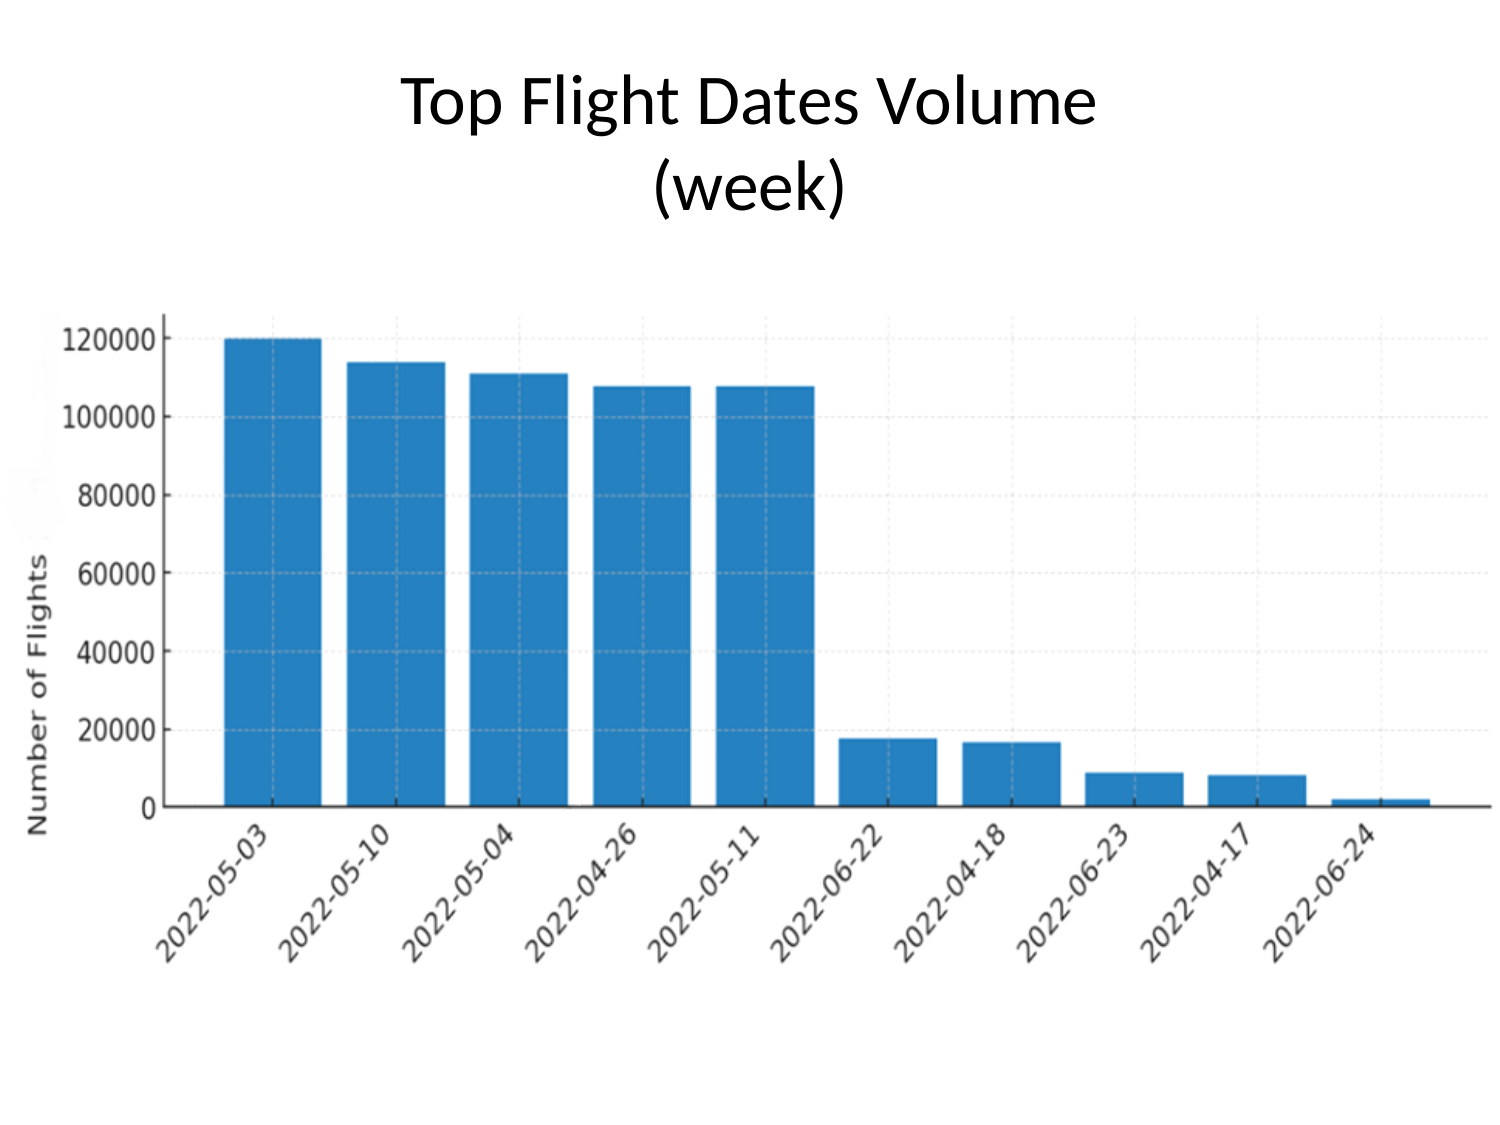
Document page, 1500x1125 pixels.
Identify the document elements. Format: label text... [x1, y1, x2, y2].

picture [0, 312, 1500, 975]
title Top Flight Dates Volume (week) [75, 45, 1425, 233]
